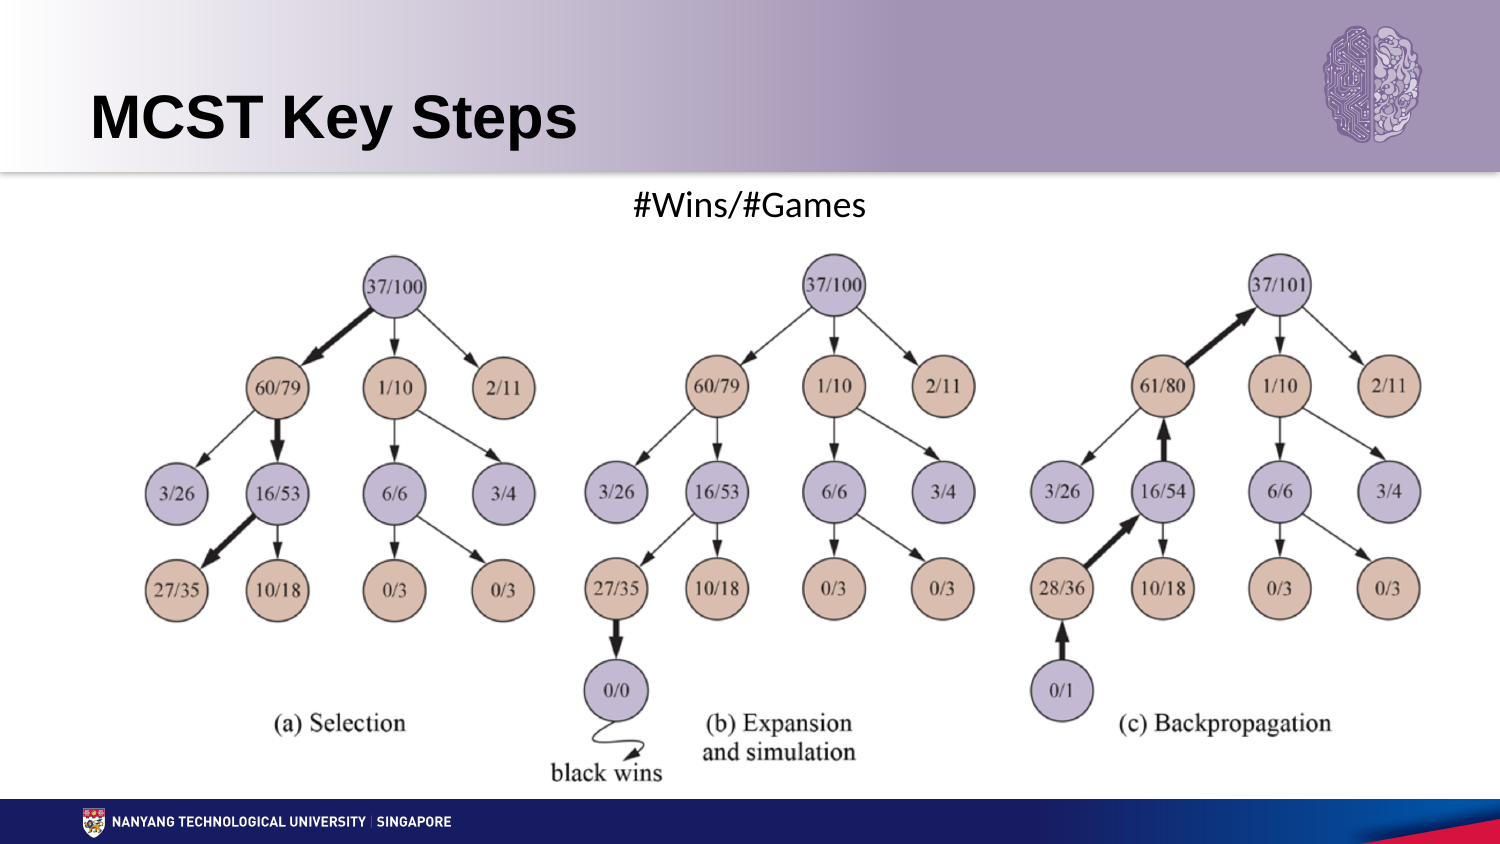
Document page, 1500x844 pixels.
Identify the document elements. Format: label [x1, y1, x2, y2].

text_box [618, 172, 882, 232]
picture [109, 237, 1442, 797]
title [75, 69, 1425, 159]
picture [0, 799, 1500, 844]
